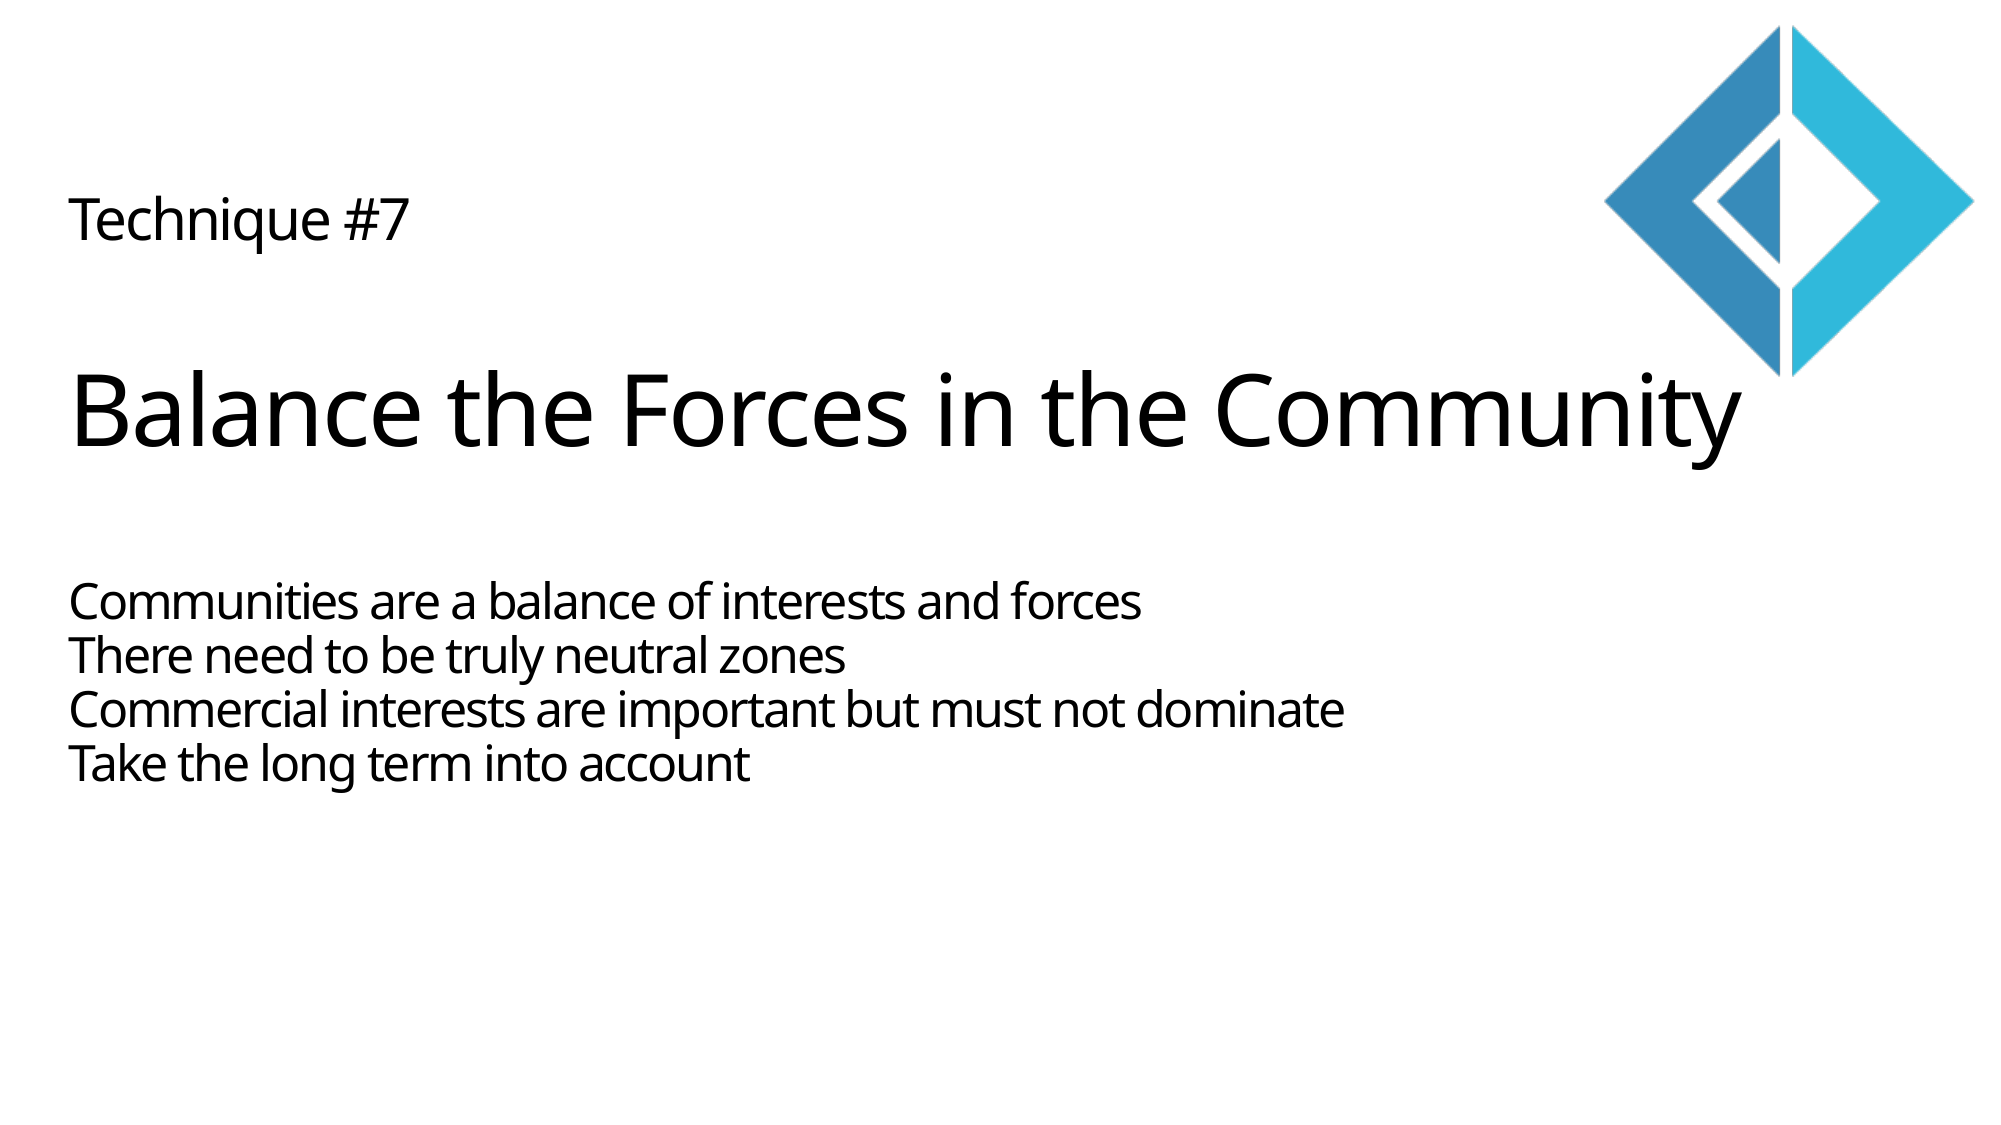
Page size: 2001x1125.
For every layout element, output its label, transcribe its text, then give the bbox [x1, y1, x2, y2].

title Technique #7 Balance the Forces in the Community Communities are a balance of interests and forces There need to be truly neutral zones Commercial interests are important but must not dominate Take the long term into account [68, 189, 1902, 854]
picture [1589, 4, 1991, 406]
